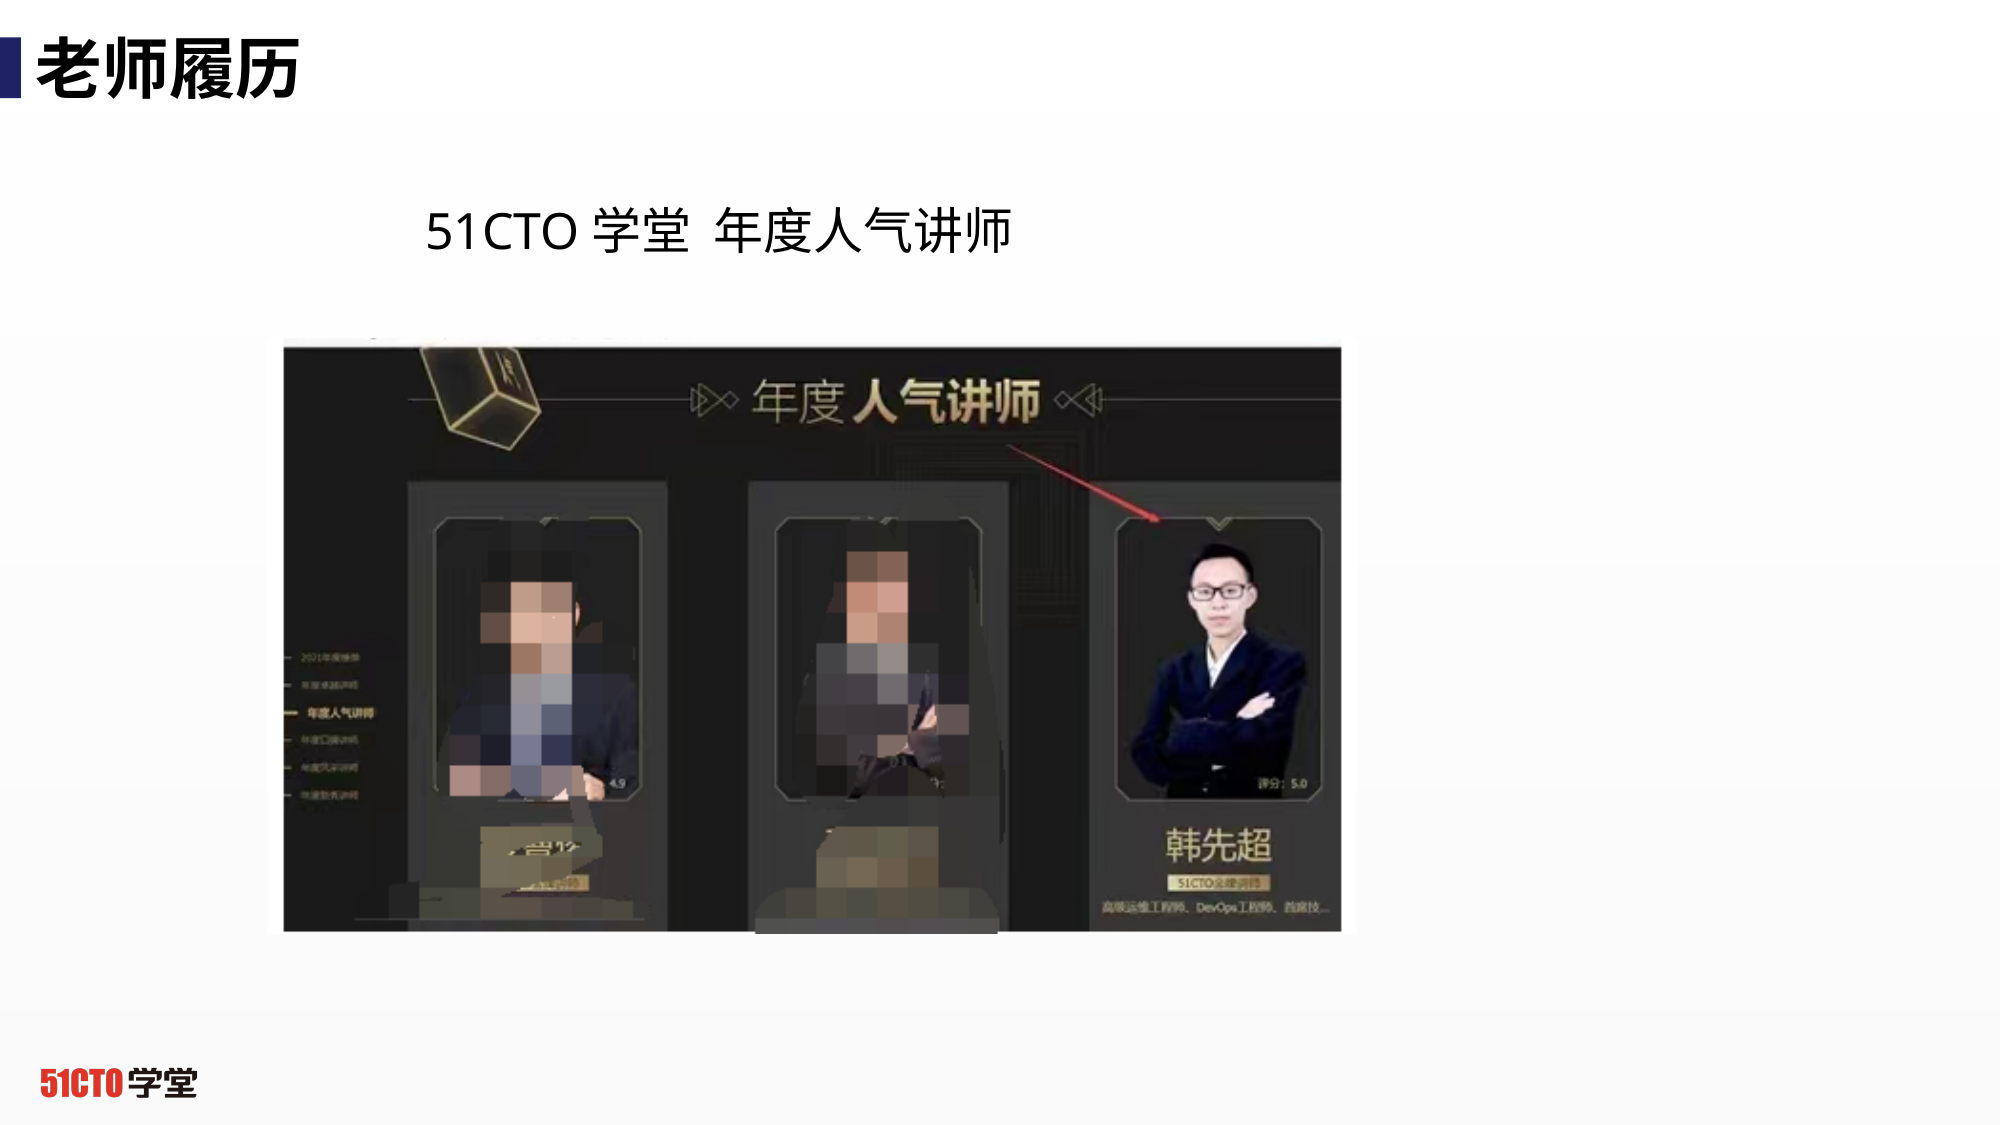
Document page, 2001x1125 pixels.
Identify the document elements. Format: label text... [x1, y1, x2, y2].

picture [30, 1061, 208, 1103]
text_box 老师履历 [21, 19, 535, 115]
picture [267, 338, 1357, 934]
text_box 51CTO学堂 年度人气讲师 [410, 191, 1256, 267]
text_box [0, 36, 22, 99]
